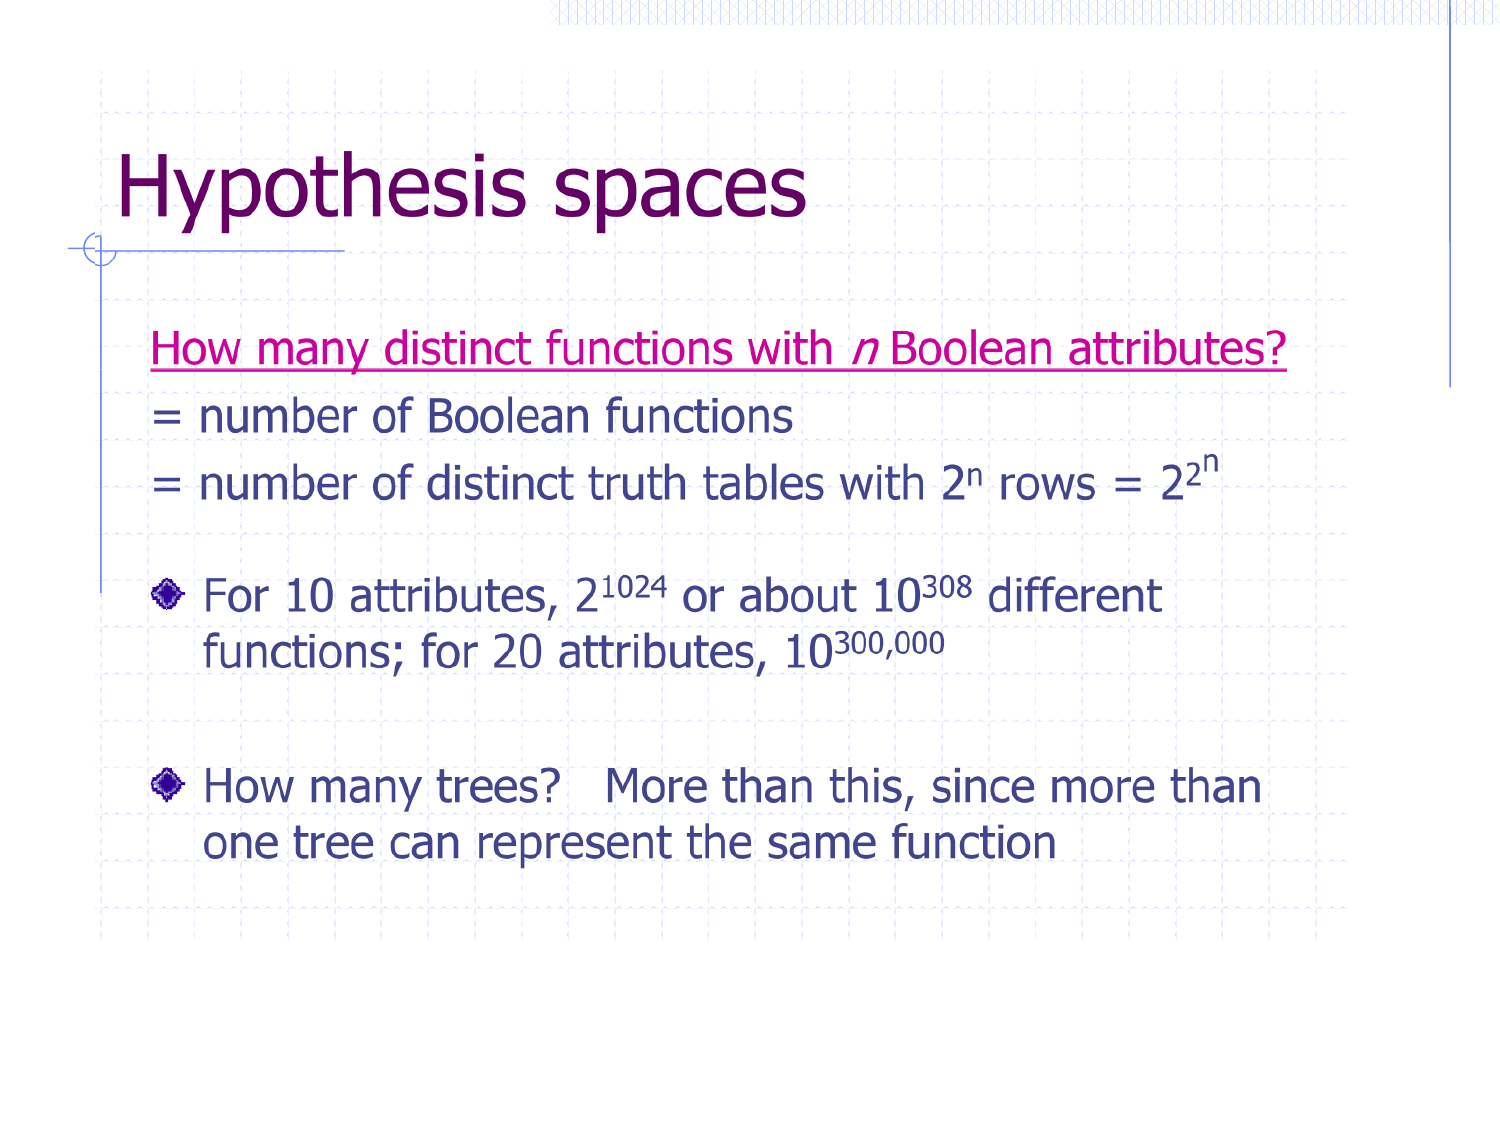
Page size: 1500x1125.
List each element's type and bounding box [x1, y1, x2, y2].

picture [95, 71, 1349, 942]
